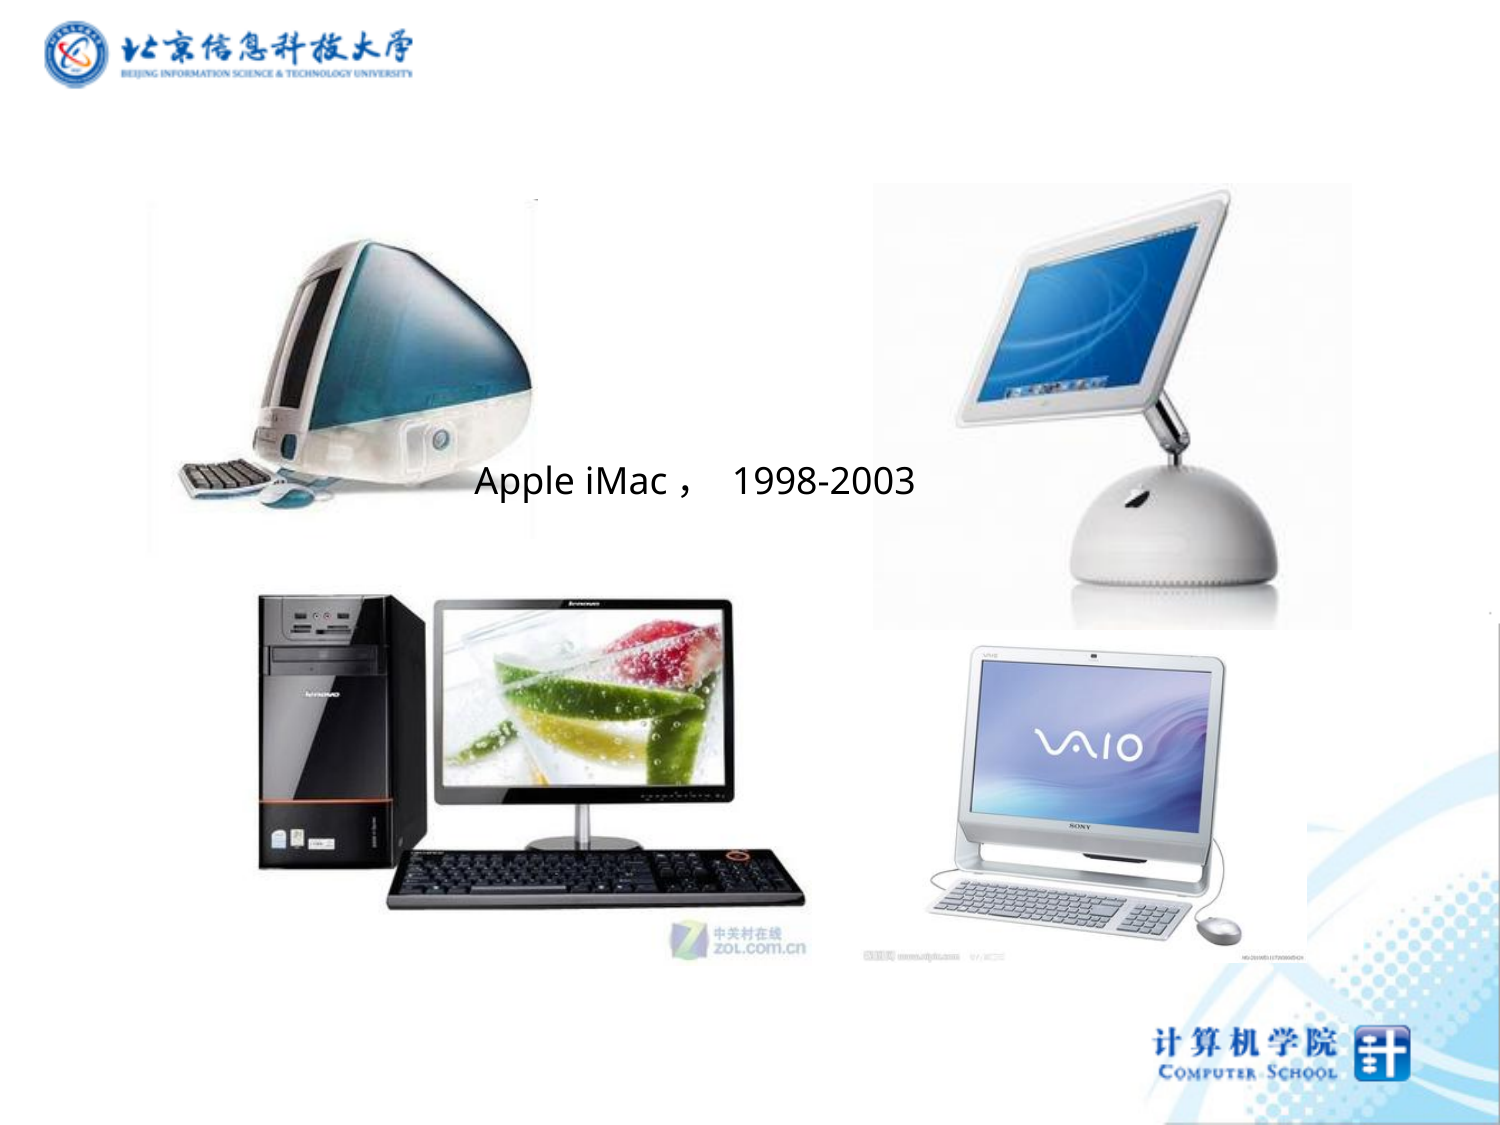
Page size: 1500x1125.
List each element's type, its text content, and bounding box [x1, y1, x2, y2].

picture [0, 0, 1500, 1125]
text_box Apple iMac， 1998-2003 [542, 449, 868, 510]
